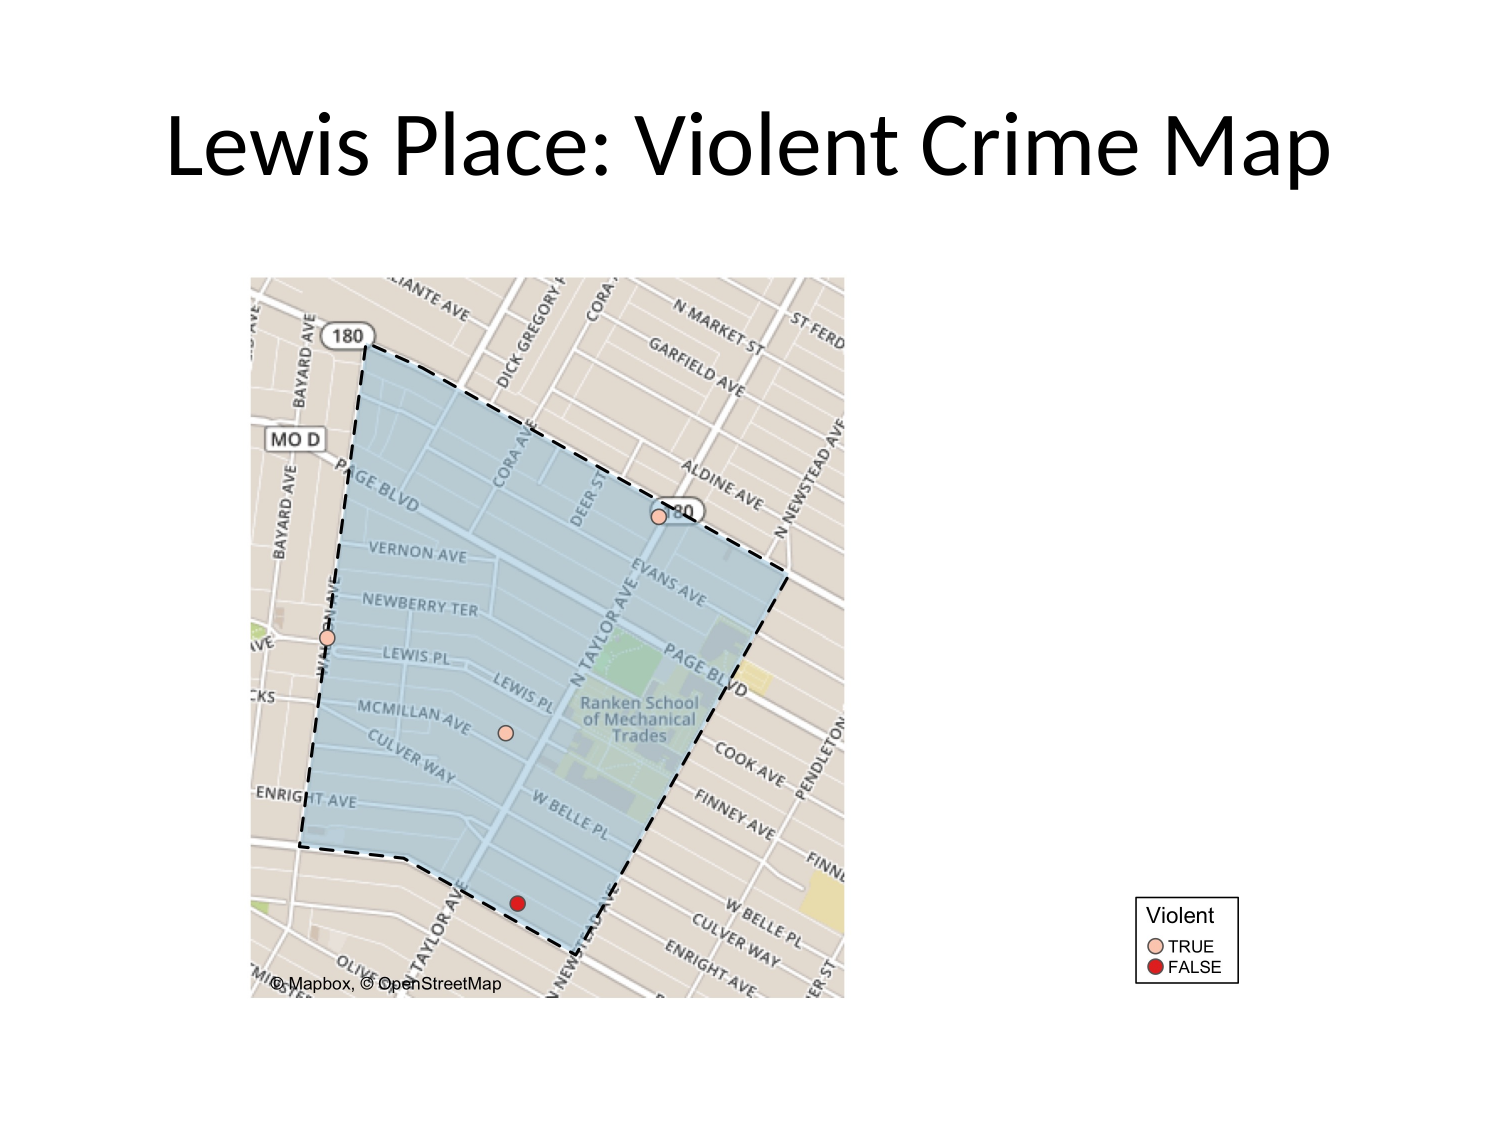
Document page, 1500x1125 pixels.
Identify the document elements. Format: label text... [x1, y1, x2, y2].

title Lewis Place: Violent Crime Map [75, 45, 1425, 233]
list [74, 262, 1426, 1013]
